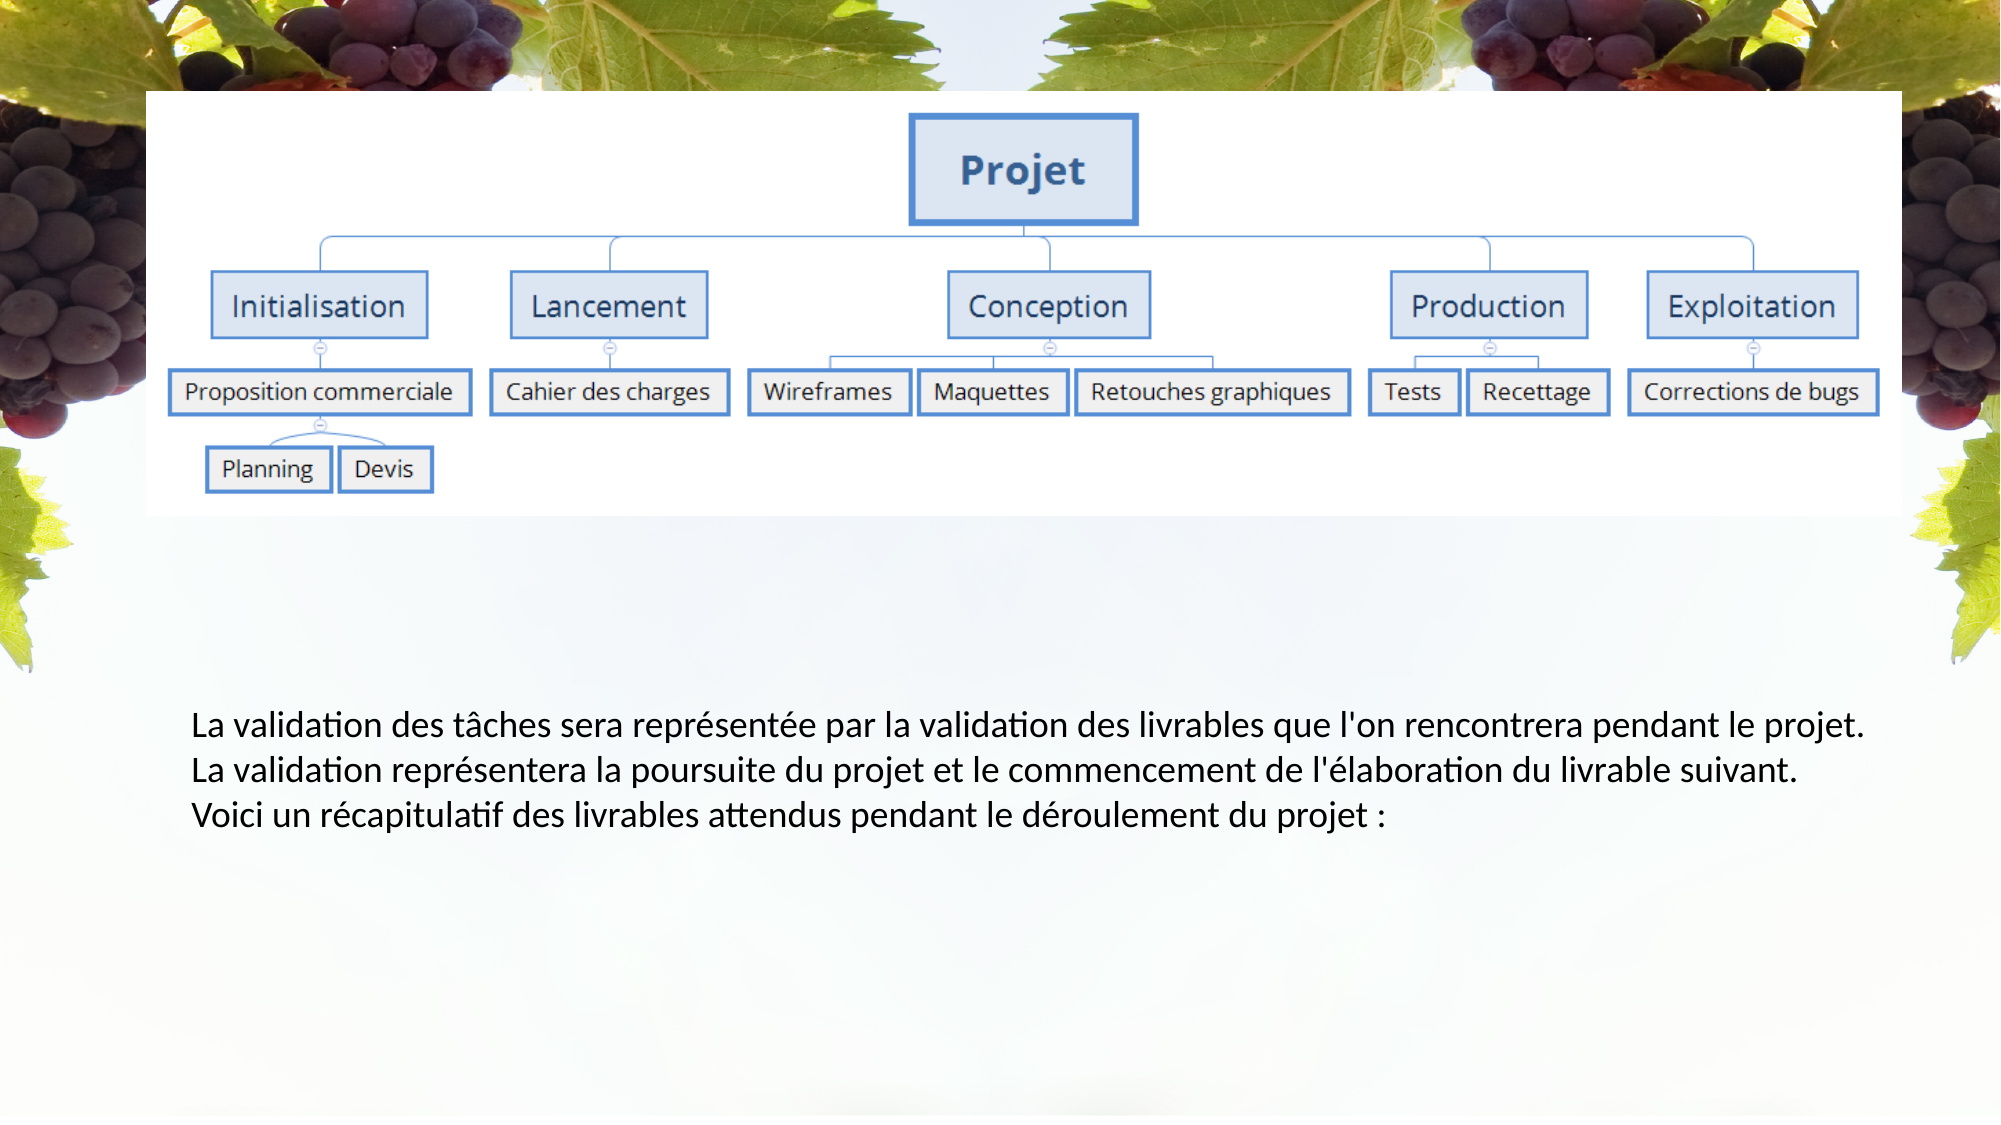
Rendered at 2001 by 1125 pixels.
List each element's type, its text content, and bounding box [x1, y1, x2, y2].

picture [0, 0, 2001, 1125]
text_box La validation des tâches sera représentée par la validation des livrables que l'on rencontrera pendant le projet. La validation représentera la poursuite du projet et le commencement de l'élaboration du livrable suivant. Voici un récapitulatif des livrables attendus pendant le déroulement du projet : [176, 692, 1890, 842]
